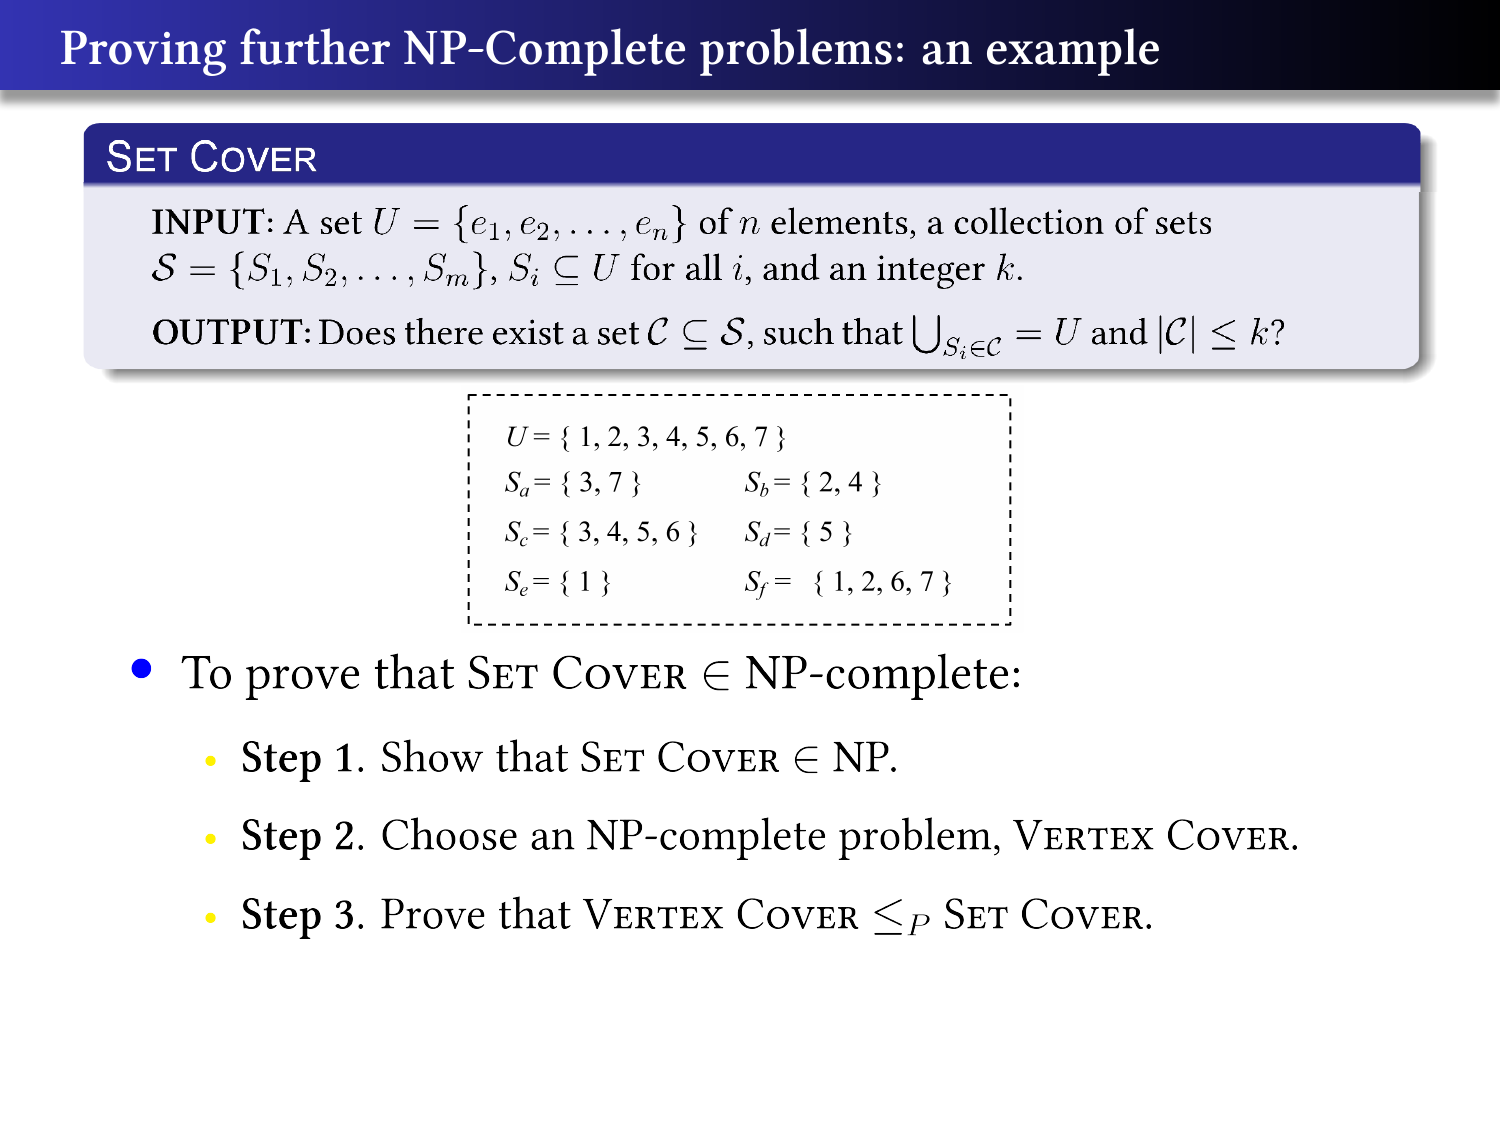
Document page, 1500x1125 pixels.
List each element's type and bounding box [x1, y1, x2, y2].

picture [151, 204, 1284, 359]
picture [61, 28, 1159, 76]
text_box [70, 119, 1467, 395]
picture [131, 653, 1019, 701]
picture [205, 896, 1151, 940]
picture [461, 385, 1024, 633]
picture [205, 817, 1297, 861]
picture [107, 140, 317, 172]
picture [205, 738, 896, 782]
